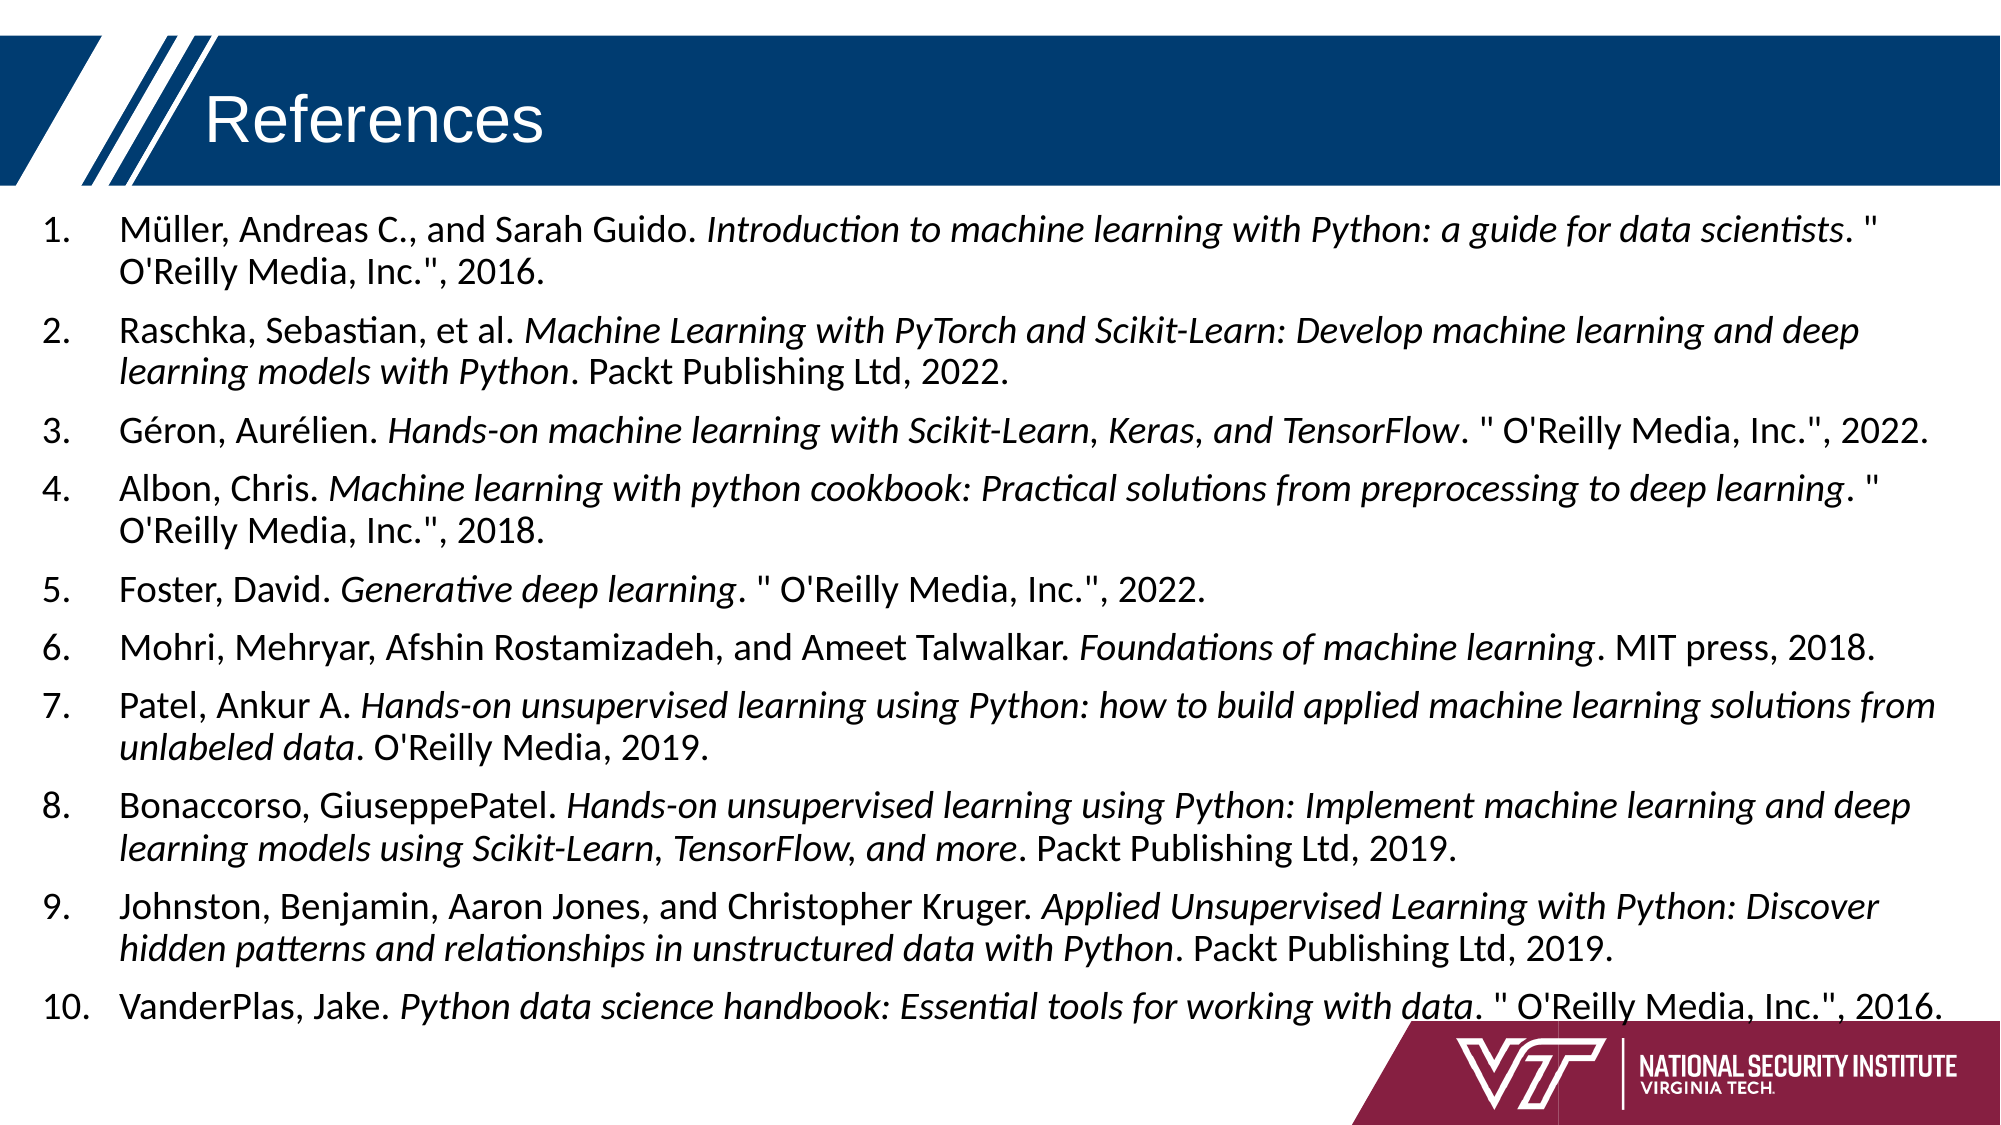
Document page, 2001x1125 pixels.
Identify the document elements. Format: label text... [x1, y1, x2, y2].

picture [1456, 1074, 1957, 1110]
title References [189, 76, 1982, 165]
list Müller, Andreas C., and Sarah Guido. Introduction to machine learning with Python: a guide for data scientists. " O'Reilly Media, Inc.", 2016. Raschka, Sebastian, et al. Machine Learning with PyTorch and Scikit-Learn: Develop machine learning and deep learning models with Python. Packt Publishing Ltd, 2022. Géron, Aurélien. Hands-on machine learning with Scikit-Learn, Keras, and TensorFlow. " O'Reilly Media, Inc.", 2022. Albon, Chris. Machine learning with python cookbook: Practical solutions from preprocessing to deep learning. " O'Reilly Media, Inc.", 2018. Foster, David. Generative deep learning. " O'Reilly Media, Inc.", 2022. Mohri, Mehryar, Afshin Rostamizadeh, and Ameet Talwalkar. Foundations of machine learning. MIT press, 2018. Patel, Ankur A. Hands-on unsupervised learning using Python: how to build applied machine learning solutions from unlabeled data. O'Reilly Media, 2019. Bonaccorso, GiuseppePatel. Hands-on unsupervised learning using Python: Implement machine learning and deep learning models using Scikit-Learn, TensorFlow, and more. Packt Publishing Ltd, 2019. Johnston, Benjamin, Aaron Jones, and Christopher Kruger. Applied Unsupervised Learning with Python: Discover hidden patterns and relationships in unstructured data with Python. Packt Publishing Ltd, 2019. VanderPlas, Jake. Python data science handbook: Essential tools for working with data. " O'Reilly Media, Inc.", 2016. [26, 201, 1982, 1074]
